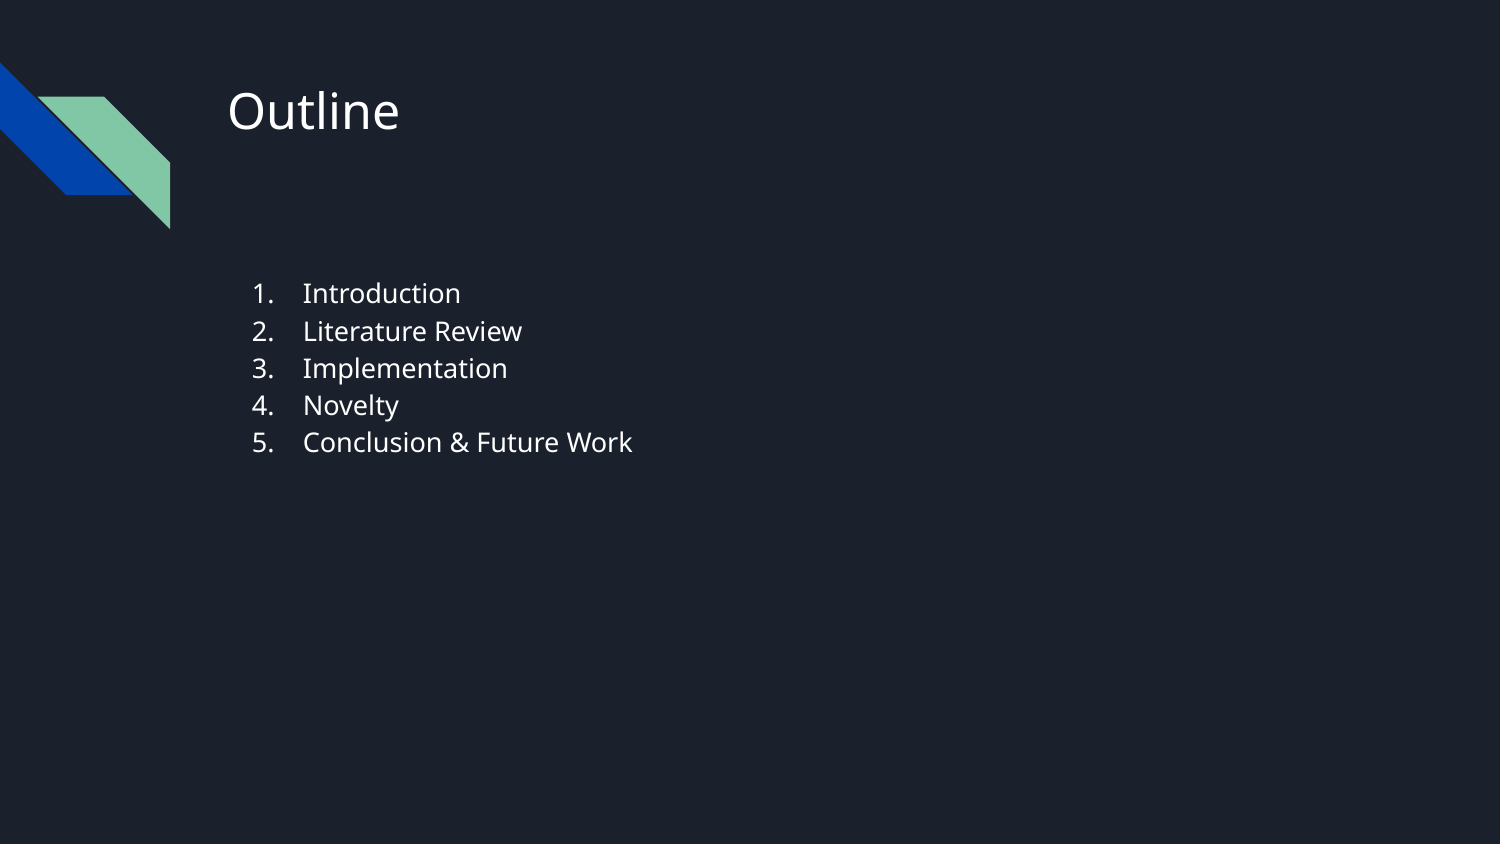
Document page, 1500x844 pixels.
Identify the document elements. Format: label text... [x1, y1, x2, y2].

list Introduction Literature Review Implementation Novelty Conclusion & Future Work [212, 257, 1368, 735]
title Outline [212, 64, 1368, 215]
